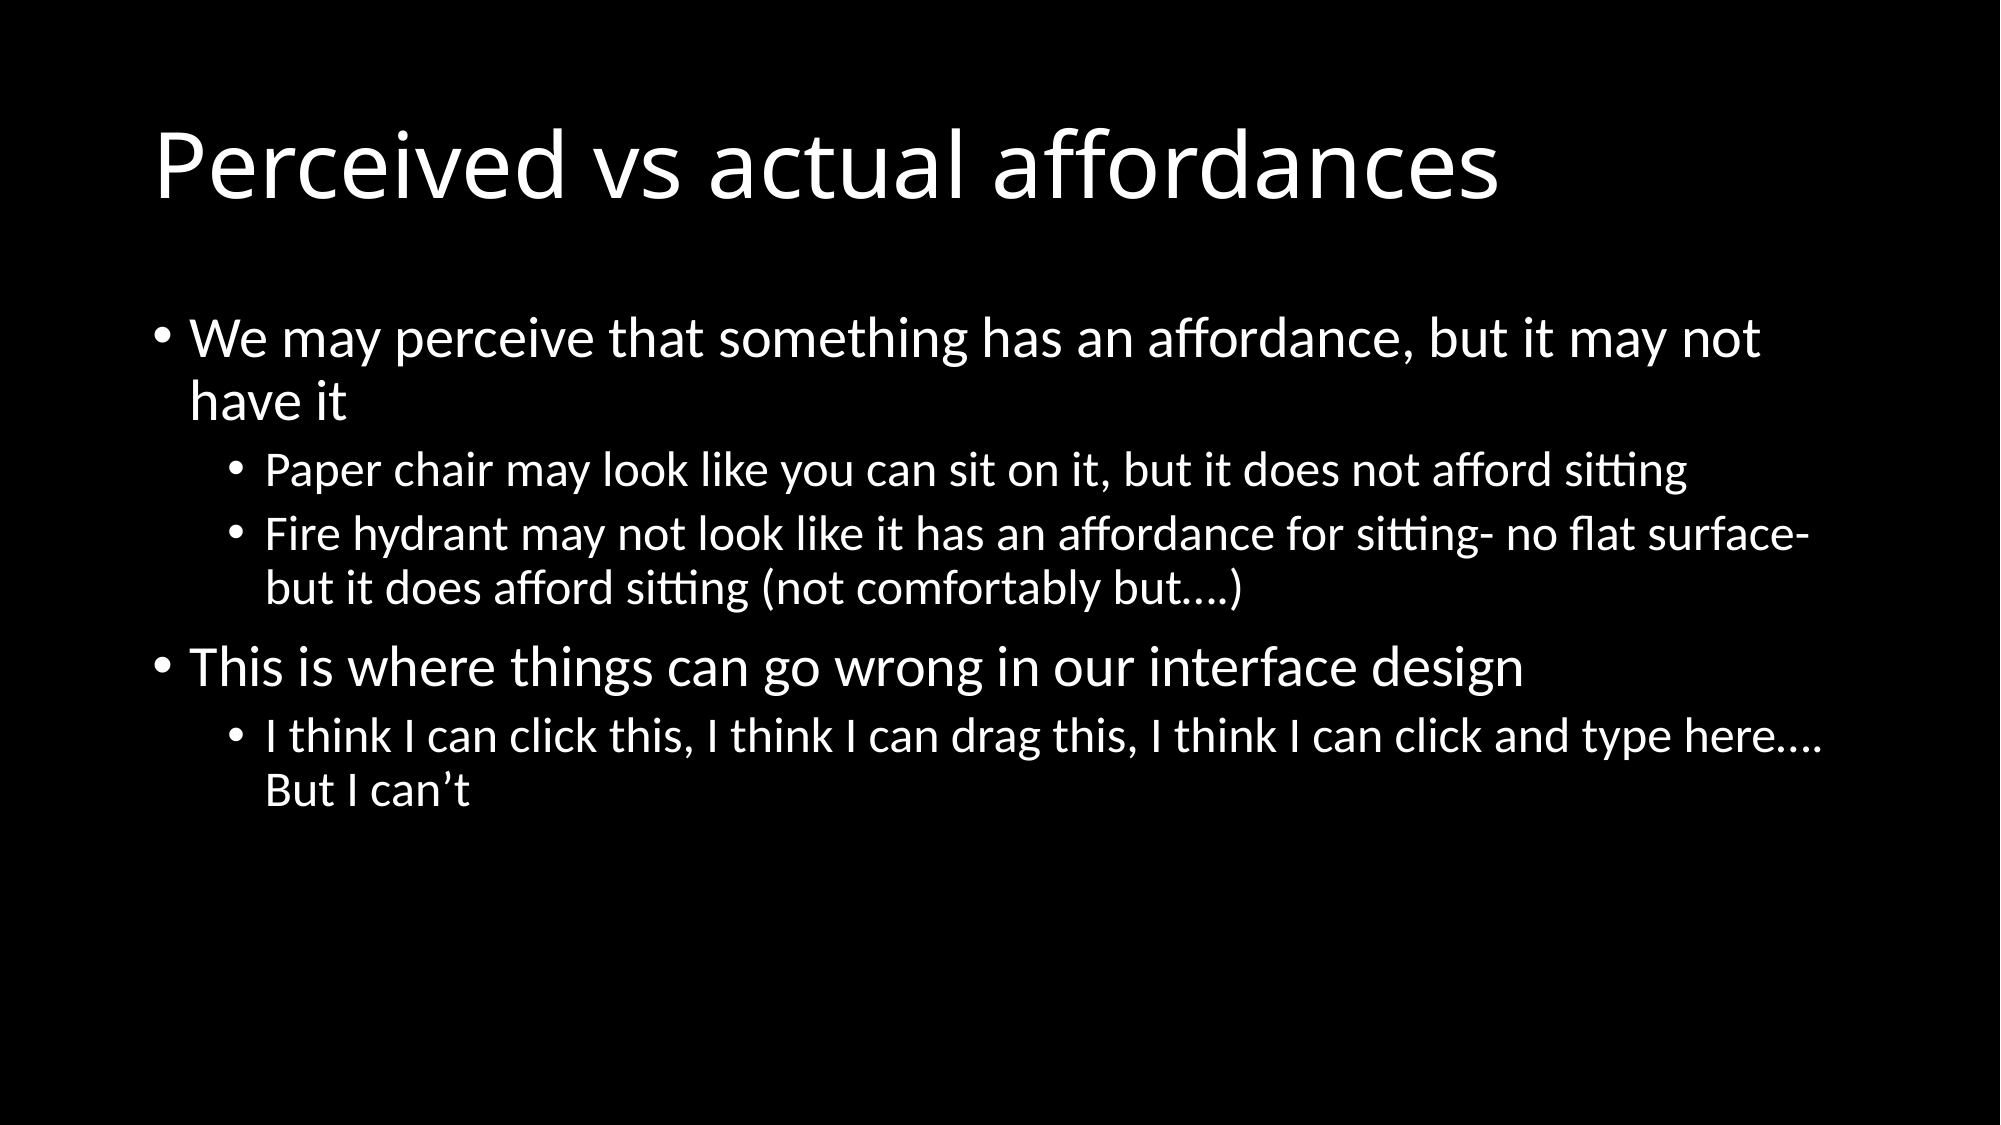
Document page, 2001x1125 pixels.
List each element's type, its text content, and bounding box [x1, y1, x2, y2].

list We may perceive that something has an affordance, but it may not have it Paper chair may look like you can sit on it, but it does not afford sitting Fire hydrant may not look like it has an affordance for sitting- no flat surface- but it does afford sitting (not comfortably but….) This is where things can go wrong in our interface design I think I can click this, I think I can drag this, I think I can click and type here…. But I can’t [137, 299, 1863, 1014]
title Perceived vs actual affordances [137, 59, 1863, 278]
